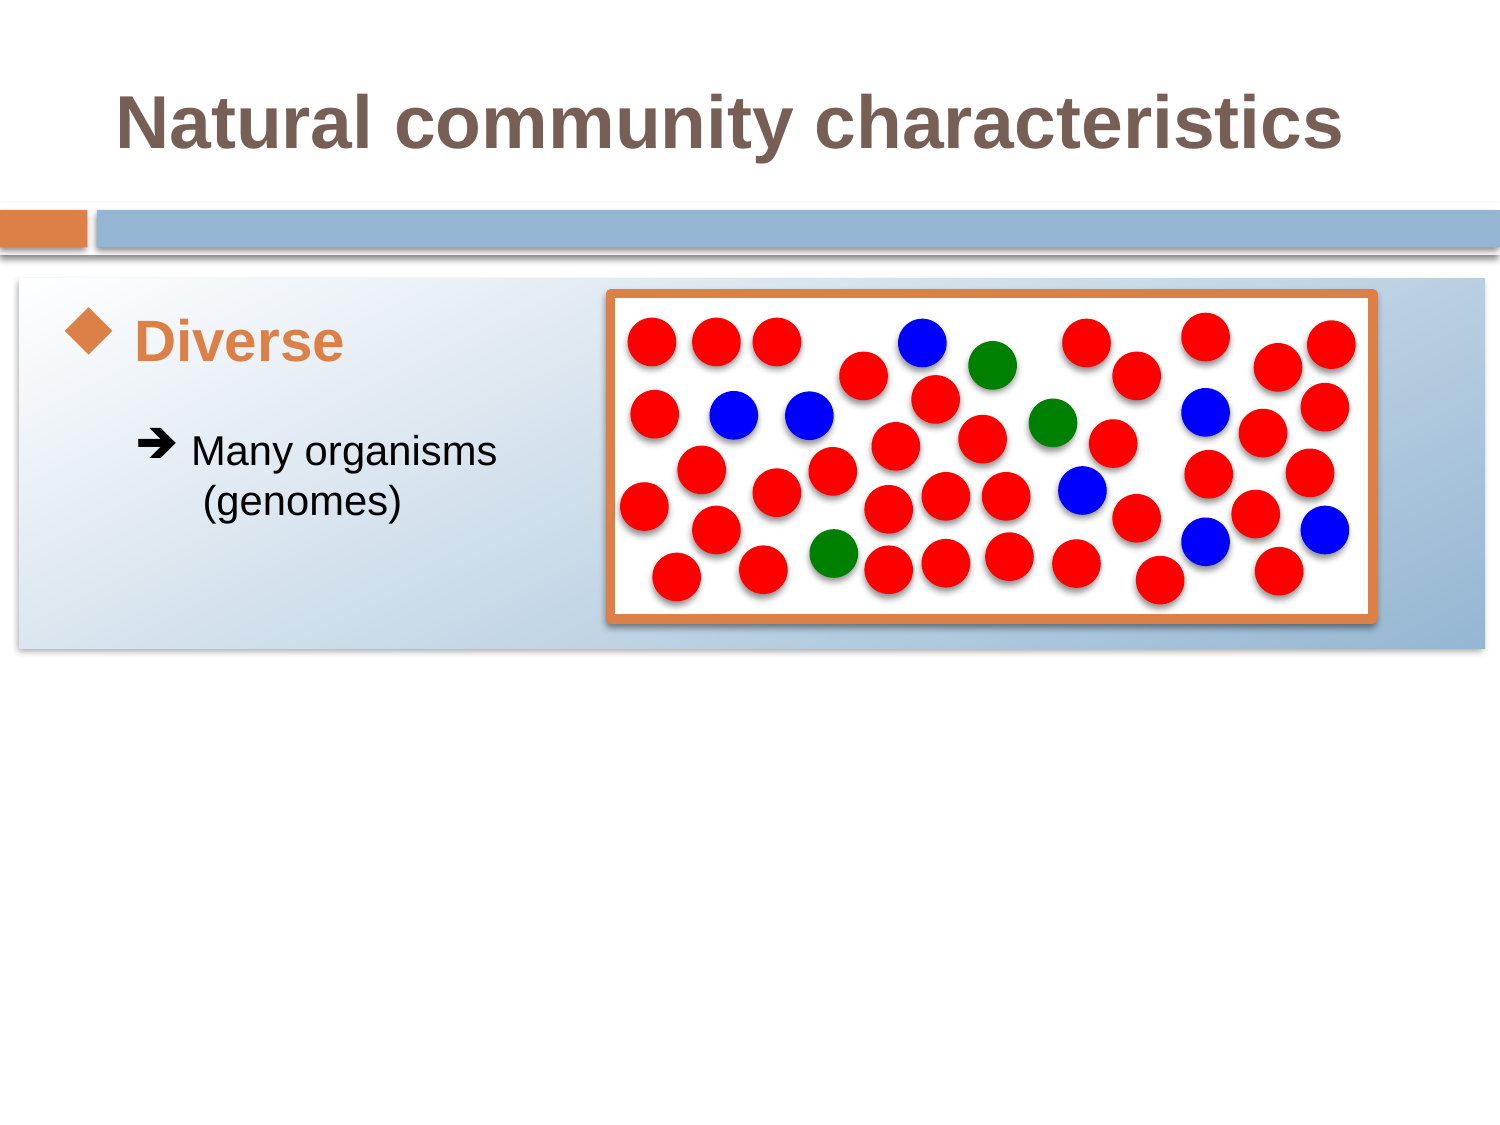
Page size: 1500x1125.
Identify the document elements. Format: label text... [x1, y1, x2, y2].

text_box [1238, 408, 1288, 458]
text_box [958, 414, 1007, 464]
text_box [921, 472, 971, 521]
text_box [1285, 448, 1335, 498]
text_box [1052, 539, 1101, 588]
text_box [1028, 398, 1078, 448]
text_box [752, 317, 802, 367]
text_box [1112, 351, 1161, 401]
text_box [627, 317, 677, 367]
text_box [752, 468, 802, 517]
text_box [1088, 419, 1138, 468]
text_box [1181, 312, 1230, 362]
text_box [692, 505, 741, 555]
text_box [864, 485, 913, 534]
text_box [19, 278, 1486, 649]
text_box [1307, 320, 1356, 369]
text_box [692, 317, 741, 367]
text_box [921, 538, 971, 588]
text_box [677, 445, 726, 495]
text_box [1112, 493, 1161, 543]
text_box [610, 293, 1374, 620]
text_box [1253, 343, 1303, 392]
text_box [1181, 388, 1230, 437]
text_box [1135, 555, 1185, 605]
text_box Diverse Many organisms (genomes) [45, 296, 869, 581]
text_box [1254, 546, 1304, 596]
text_box [1300, 382, 1350, 432]
text_box [739, 545, 788, 595]
text_box [839, 351, 888, 401]
text_box [911, 375, 960, 424]
text_box [1184, 449, 1234, 499]
text_box [1058, 466, 1107, 515]
text_box [809, 529, 859, 578]
text_box [785, 391, 834, 441]
text_box [898, 318, 947, 368]
text_box [1300, 505, 1350, 555]
text_box [1231, 489, 1281, 539]
text_box [620, 482, 669, 531]
text_box [808, 447, 858, 496]
text_box [864, 545, 913, 595]
text_box [709, 391, 759, 440]
text_box [981, 472, 1031, 521]
text_box [1062, 318, 1111, 368]
text_box [1181, 517, 1230, 567]
text_box [871, 422, 921, 471]
text_box [652, 552, 701, 602]
title Natural community characteristics [100, 37, 1438, 200]
text_box [968, 341, 1017, 390]
text_box [985, 532, 1034, 581]
text_box [630, 389, 680, 439]
